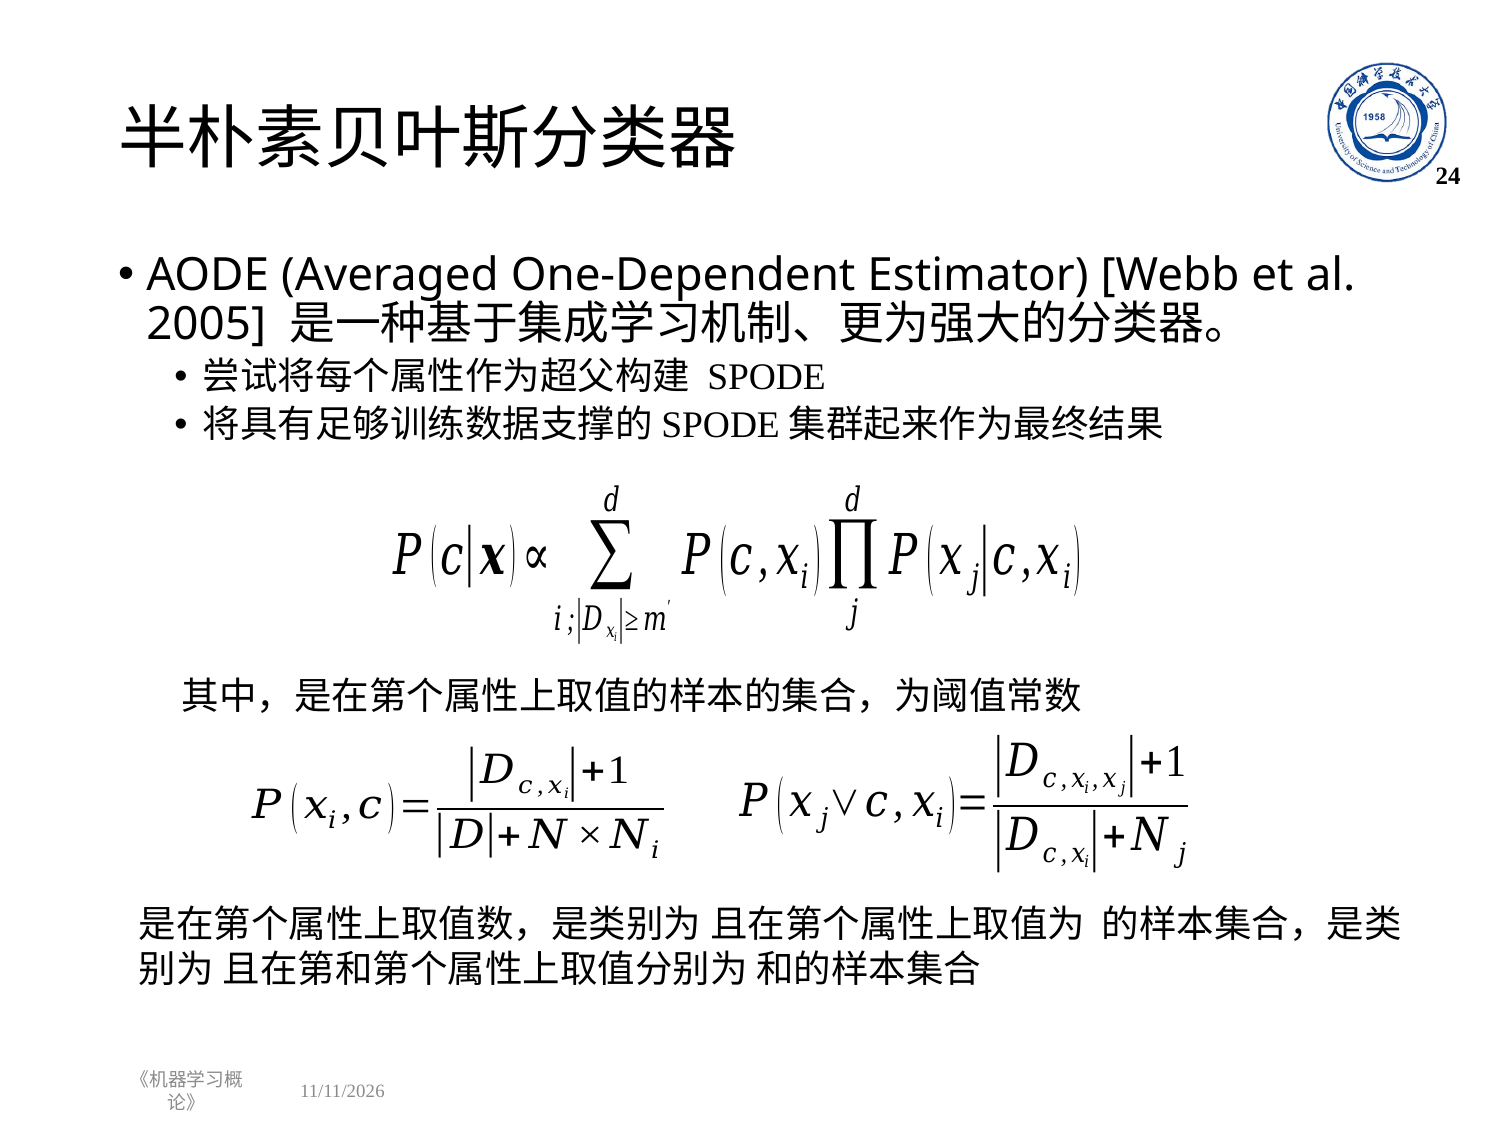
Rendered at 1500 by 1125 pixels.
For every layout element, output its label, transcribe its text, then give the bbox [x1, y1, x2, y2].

picture [1397, 59, 1450, 144]
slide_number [285, 1068, 422, 1113]
list AODE (Averaged One-Dependent Estimator) [Webb et al. 2005] 是一种基于集成学习机制、更为强大的分类器。 尝试将每个属性作为超父构建 SPODE 将具有足够训练数据支撑的SPODE集群起来作为最终结果 [103, 243, 1397, 1053]
slide_number 24 [1372, 144, 1476, 205]
title 半朴素贝叶斯分类器 [103, 59, 1397, 221]
footer 《机器学习概论》 [104, 1068, 270, 1113]
